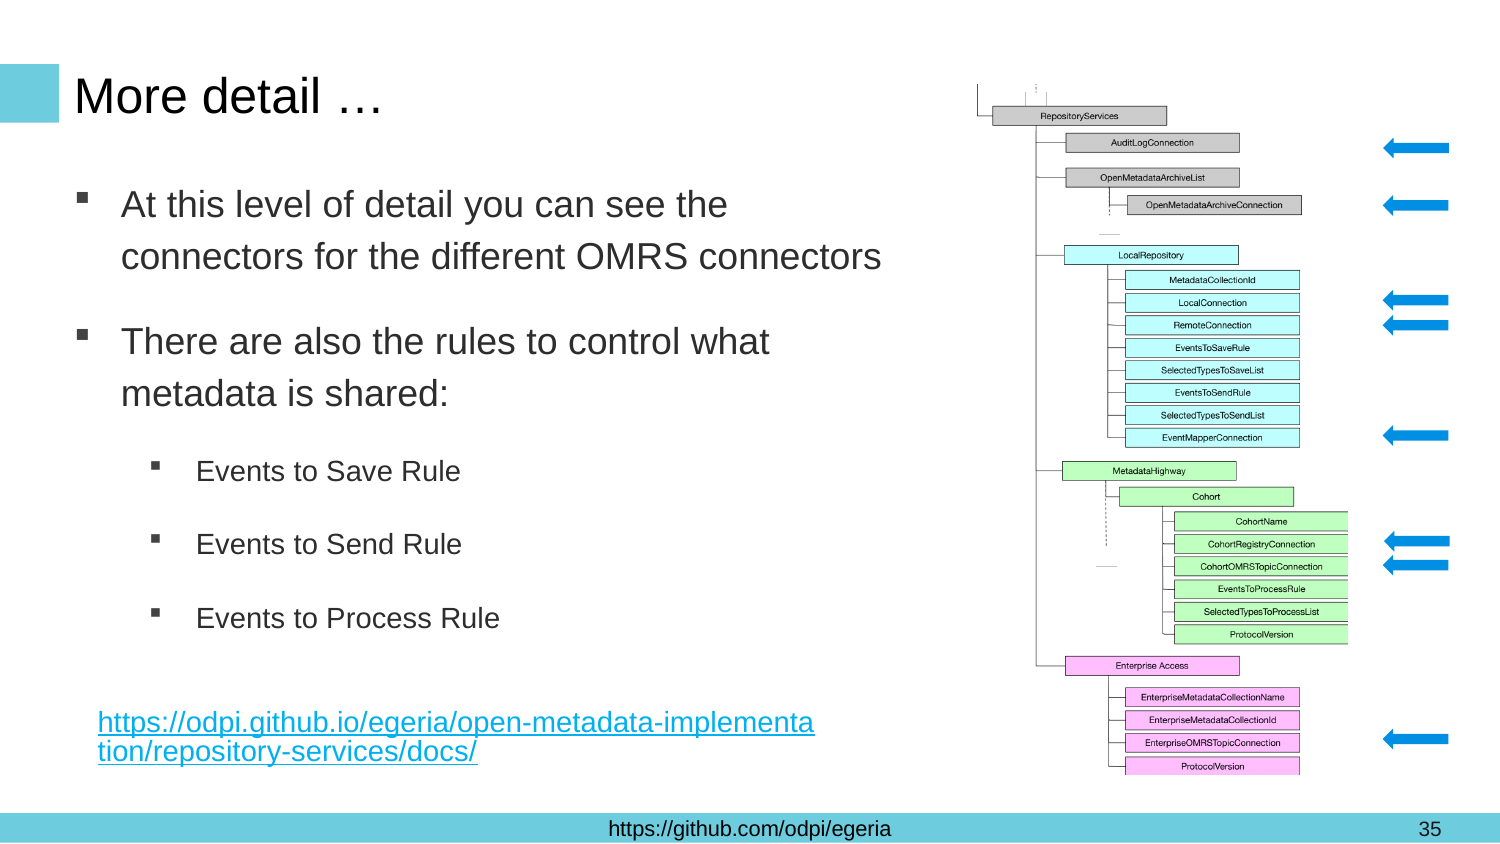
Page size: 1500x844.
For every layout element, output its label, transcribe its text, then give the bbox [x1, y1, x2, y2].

list At this level of detail you can see the connectors for the different OMRS connectors There are also the rules to control what metadata is shared: Events to Save Rule Events to Send Rule Events to Process Rule [58, 158, 921, 750]
text_box https://odpi.github.io/egeria/open-metadata-implementation/repository-services/docs/ [82, 696, 833, 746]
picture [933, 83, 1349, 776]
text_box [1381, 135, 1451, 161]
text_box [1381, 528, 1452, 554]
text_box [1380, 423, 1451, 448]
slide_number 35 [1403, 813, 1494, 843]
text_box [1380, 287, 1451, 313]
text_box [1380, 313, 1451, 338]
text_box [1380, 553, 1451, 578]
text_box [1380, 193, 1451, 218]
text_box [1380, 726, 1451, 752]
title More detail … [58, 46, 1449, 140]
